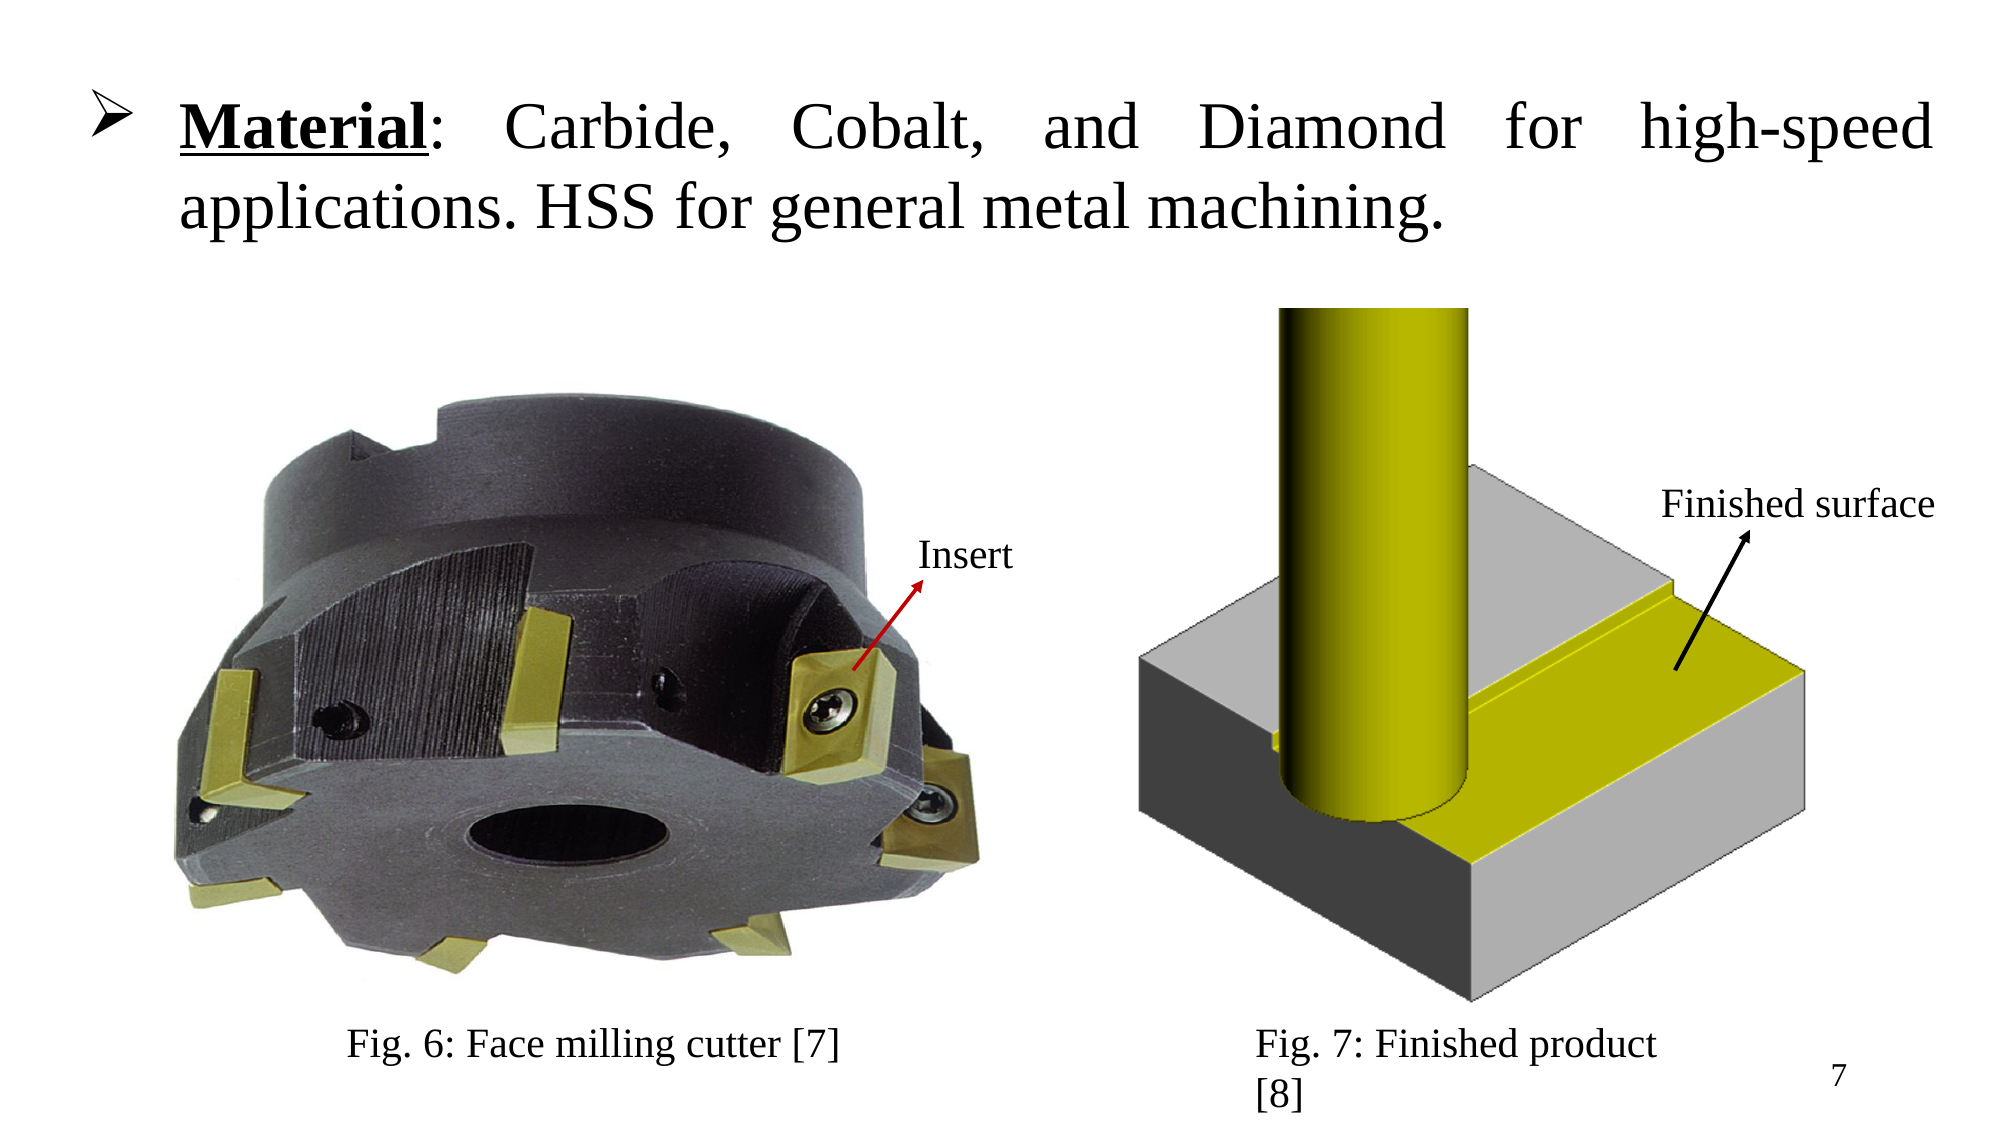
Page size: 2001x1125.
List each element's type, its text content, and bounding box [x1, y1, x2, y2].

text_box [33, 262, 1110, 1103]
list Material: Carbide, Cobalt, and Diamond for high-speed applications. HSS for general metal machining. [48, 74, 1952, 789]
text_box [1133, 308, 1954, 1075]
slide_number 7 [1412, 1075, 1863, 1103]
